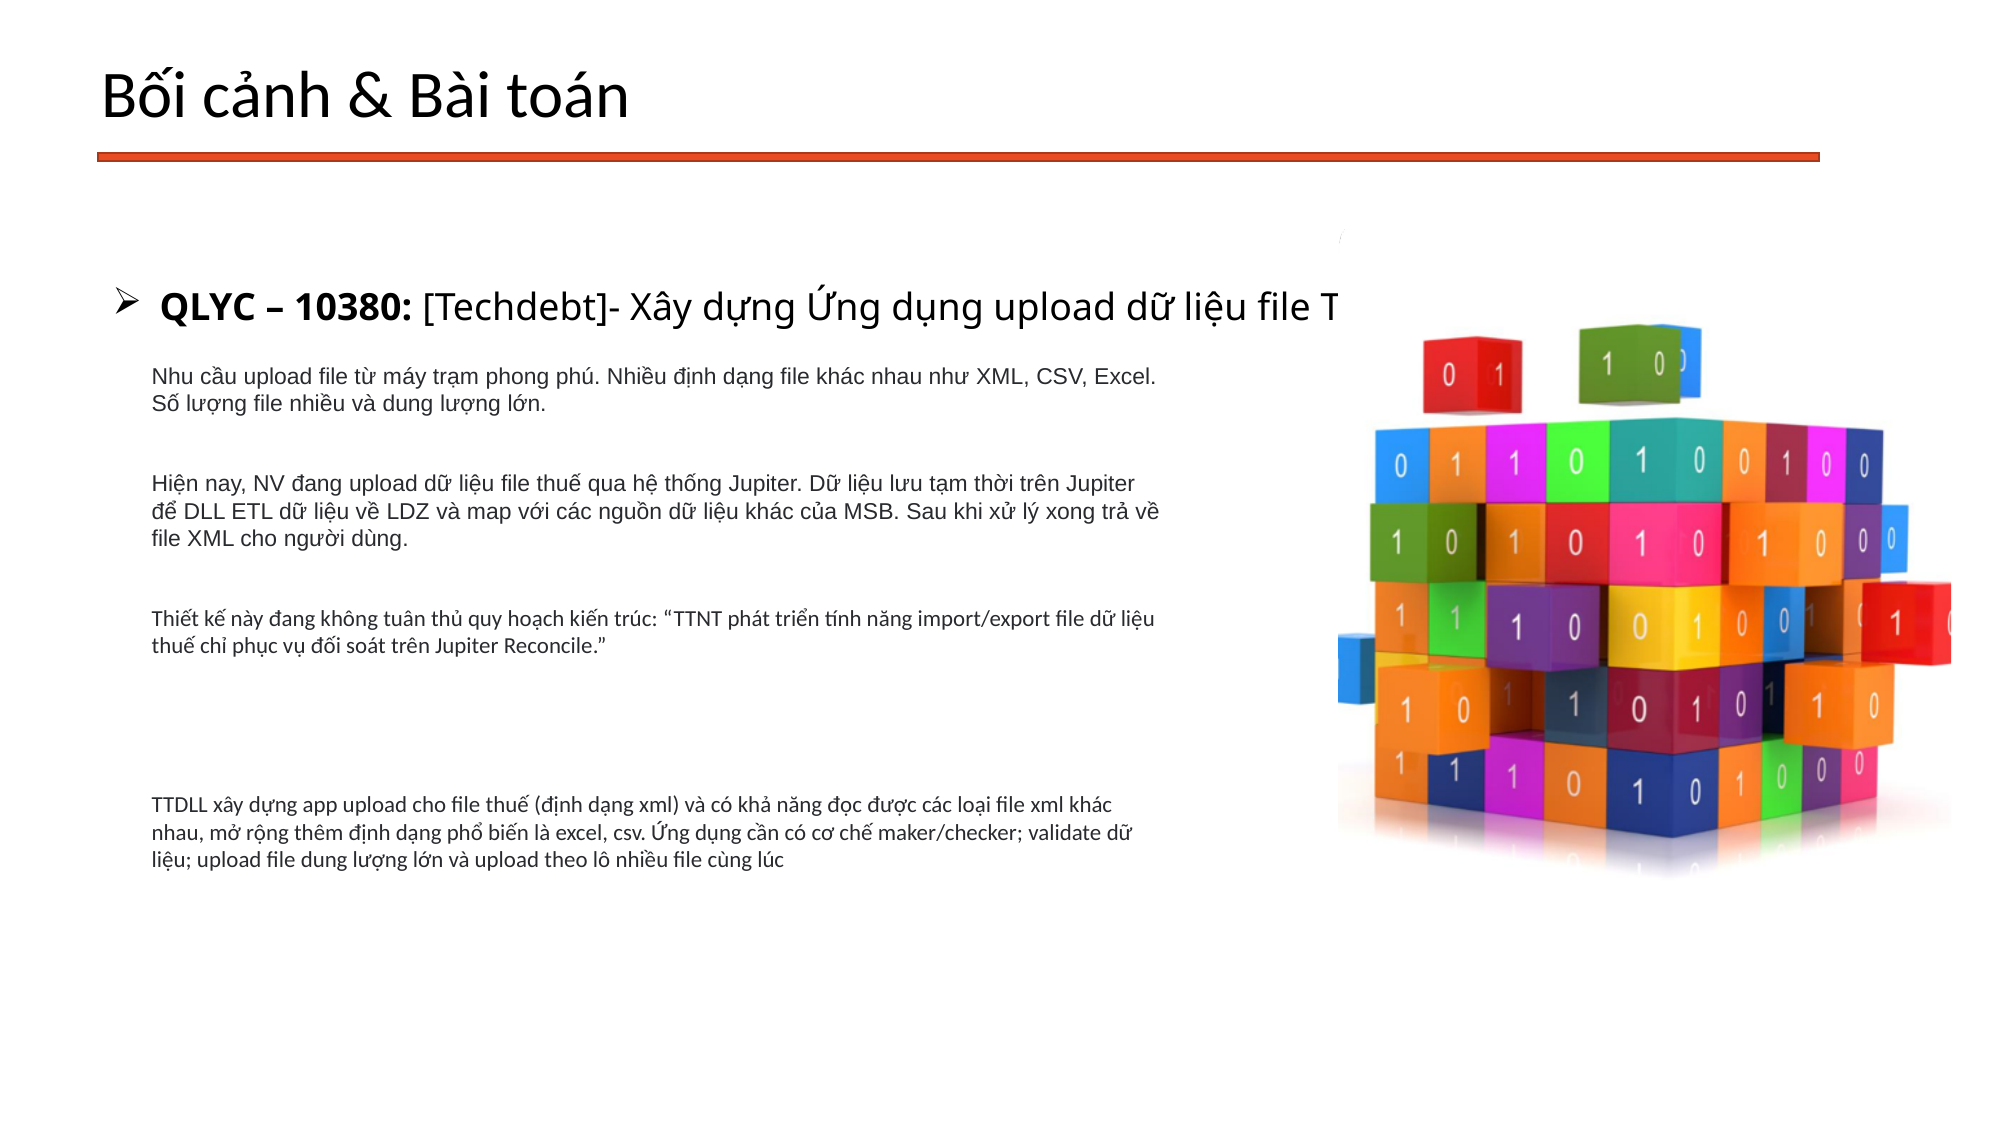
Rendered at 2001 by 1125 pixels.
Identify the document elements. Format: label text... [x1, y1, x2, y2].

title Bối cảnh & Bài toán [86, 24, 1854, 175]
picture [1331, 229, 1952, 1026]
text_box [97, 152, 1820, 162]
text_box QLYC – 10380: [Techdebt]- Xây dựng Ứng dụng upload dữ liệu file Thuế [97, 212, 1923, 1049]
text_box Nhu cầu upload file từ máy trạm phong phú. Nhiều định dạng file khác nhau như XML, CSV, Excel. Số lượng file nhiều và dung lượng lớn. Hiện nay, NV đang upload dữ liệu file thuế qua hệ thống Jupiter. Dữ liệu lưu tạm thời trên Jupiter để DLL ETL dữ liệu về LDZ và map với các nguồn dữ liệu khác của MSB. Sau khi xử lý xong trả về file XML cho người dùng. Thiết kế này đang không tuân thủ quy hoạch kiến trúc: “TTNT phát triển tính năng import/export file dữ liệu thuế chỉ phục vụ đối soát trên Jupiter Reconcile.” TTDLL xây dựng app upload cho file thuế (định dạng xml) và có khả năng đọc được các loại file xml khác nhau, mở rộng thêm định dạng phổ biến là excel, csv. Ứng dụng cần có cơ chế maker/checker; validate dữ liệu; upload file dung lượng lớn và upload theo lô nhiều file cùng lúc [136, 353, 1183, 1125]
